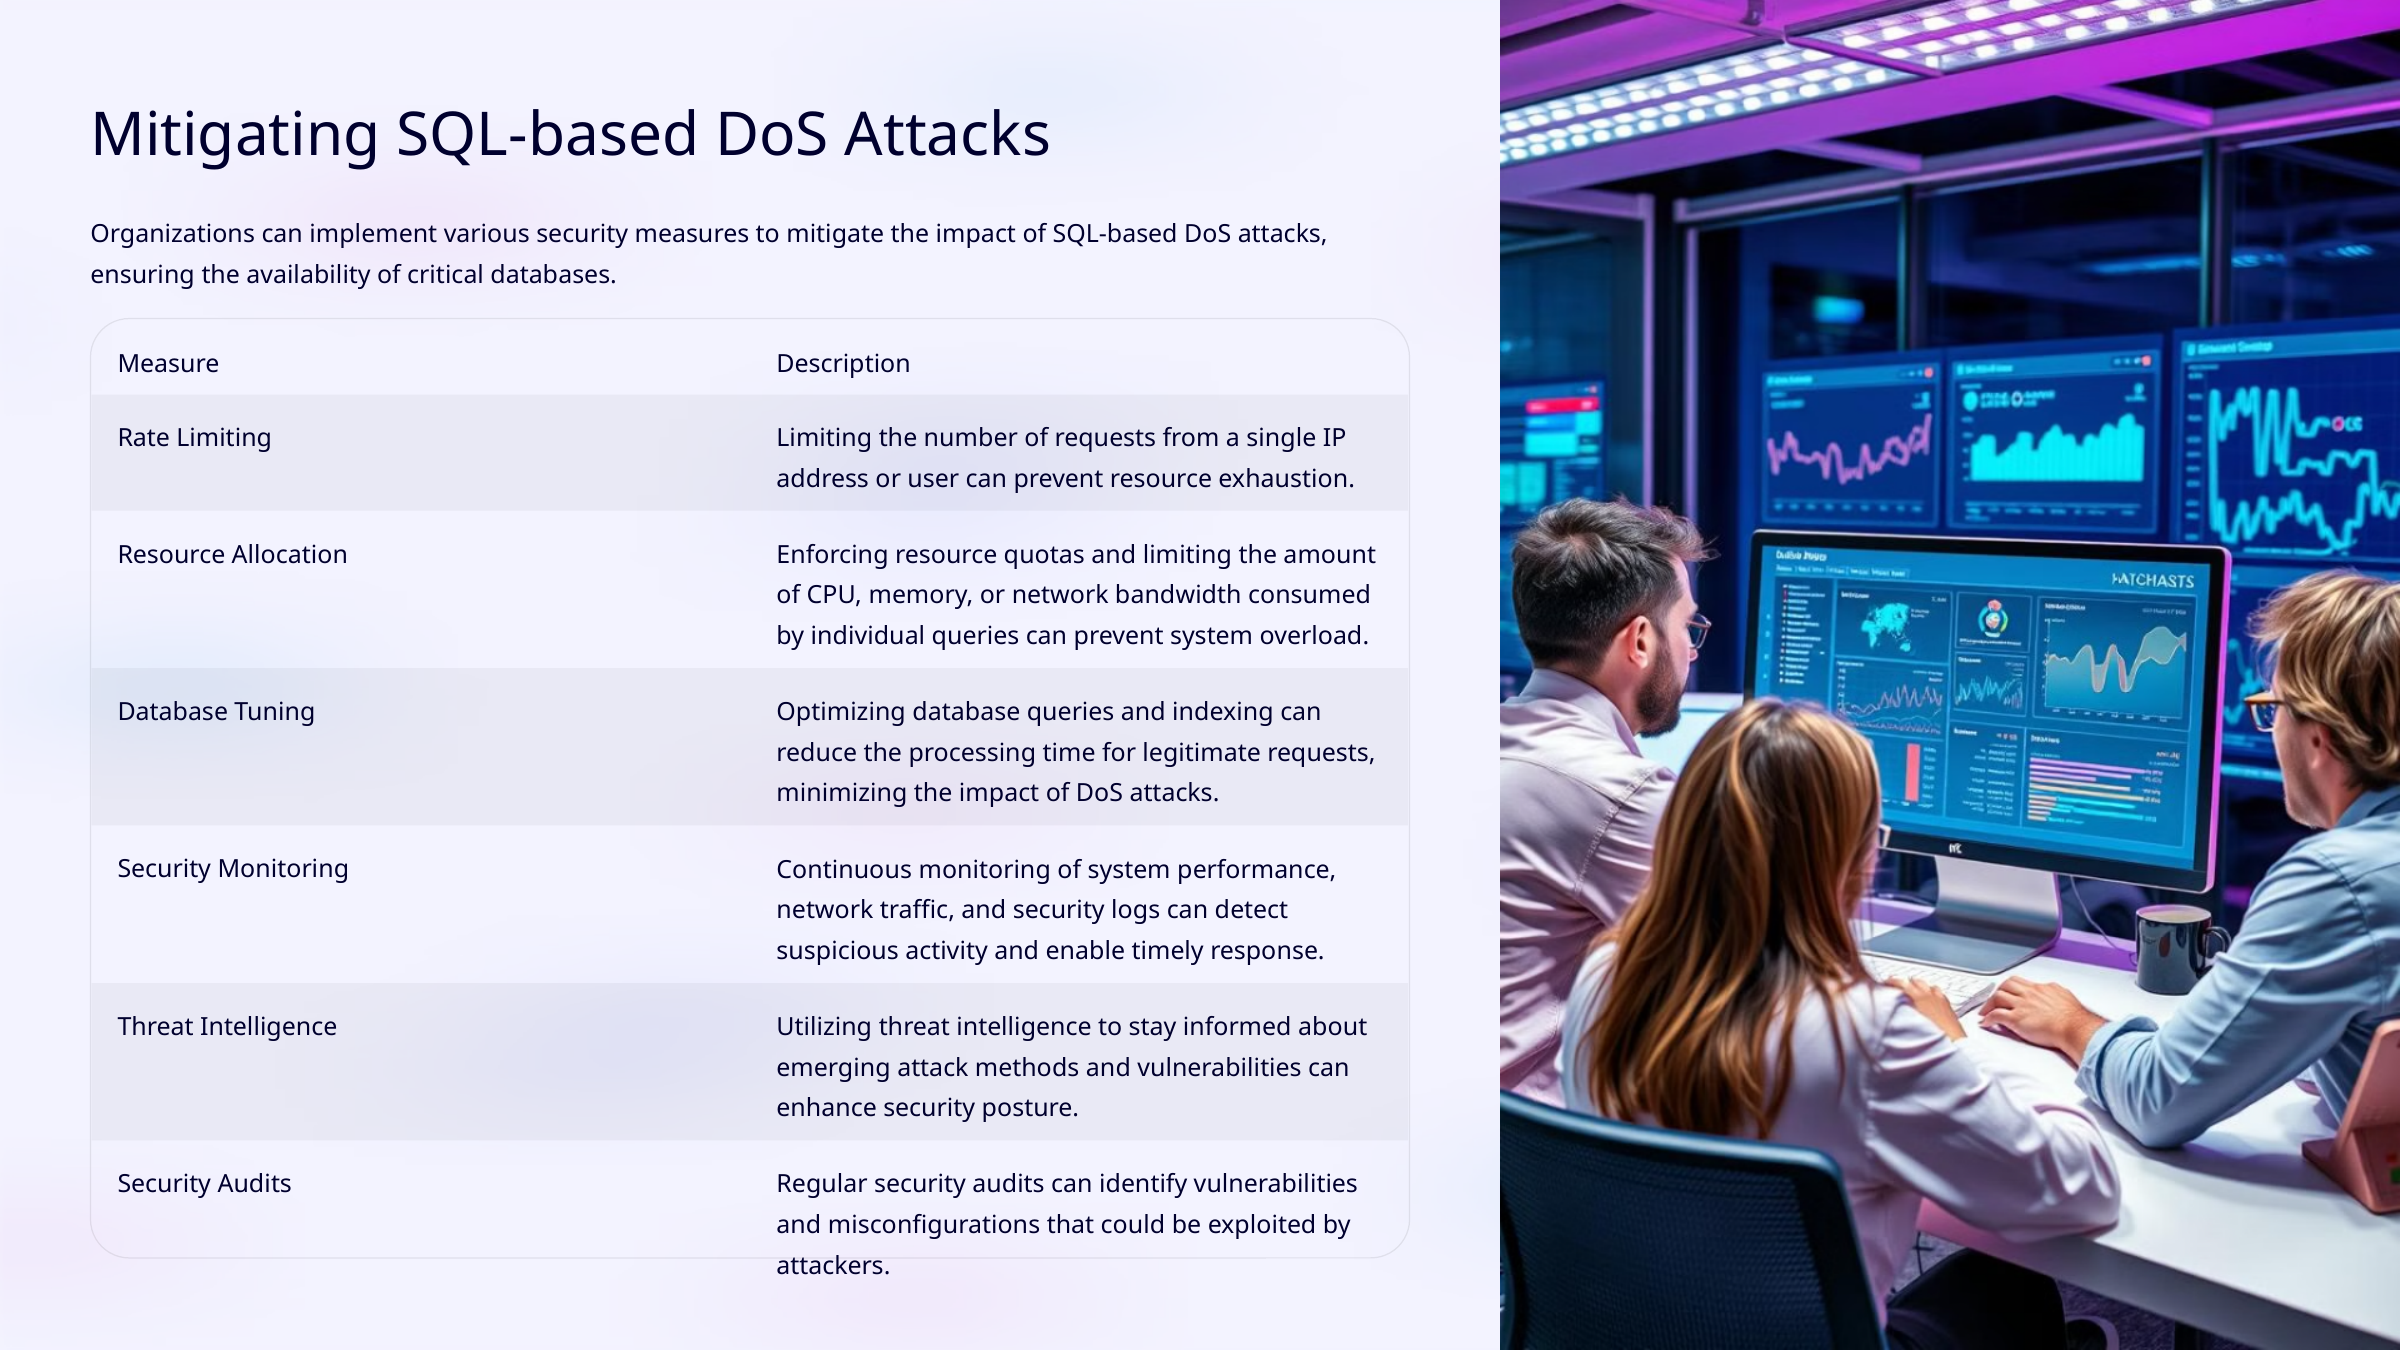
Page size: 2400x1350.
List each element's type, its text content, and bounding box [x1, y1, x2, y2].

text_box Enforcing resource quotas and limiting the amount of CPU, memory, or network bandwidth consumed by individual queries can prevent system overload. [776, 527, 1383, 652]
text_box Security Monitoring [117, 842, 724, 884]
text_box Organizations can implement various security measures to mitigate the impact of SQL-based DoS attacks, ensuring the availability of critical databases. [90, 206, 1410, 290]
text_box [91, 394, 1409, 510]
text_box Regular security audits can identify vulnerabilities and misconfigurations that could be exploited by attackers. [776, 1157, 1383, 1240]
text_box [91, 668, 1409, 825]
text_box [91, 983, 1409, 1140]
text_box [91, 825, 1409, 983]
picture [1499, 0, 2400, 1350]
text_box Rate Limiting [117, 411, 724, 453]
text_box Continuous monitoring of system performance, network traffic, and security logs can detect suspicious activity and enable timely response. [776, 842, 1383, 967]
text_box [91, 510, 1409, 668]
text_box Mitigating SQL-based DoS Attacks [90, 92, 1056, 169]
text_box Database Tuning [117, 684, 724, 727]
text_box [91, 1140, 1409, 1257]
picture [2377, 491, 2387, 505]
text_box Limiting the number of requests from a single IP address or user can prevent resource exhaustion. [776, 411, 1383, 494]
text_box Threat Intelligence [117, 999, 724, 1042]
text_box [91, 319, 1409, 394]
text_box Utilizing threat intelligence to stay informed about emerging attack methods and vulnerabilities can enhance security posture. [776, 999, 1383, 1124]
text_box Security Audits [117, 1157, 724, 1199]
text_box Resource Allocation [117, 527, 724, 569]
text_box Measure [117, 336, 724, 378]
text_box Optimizing database queries and indexing can reduce the processing time for legitimate requests, minimizing the impact of DoS attacks. [776, 684, 1383, 809]
text_box Description [776, 336, 1383, 378]
picture [1499, 466, 1543, 503]
